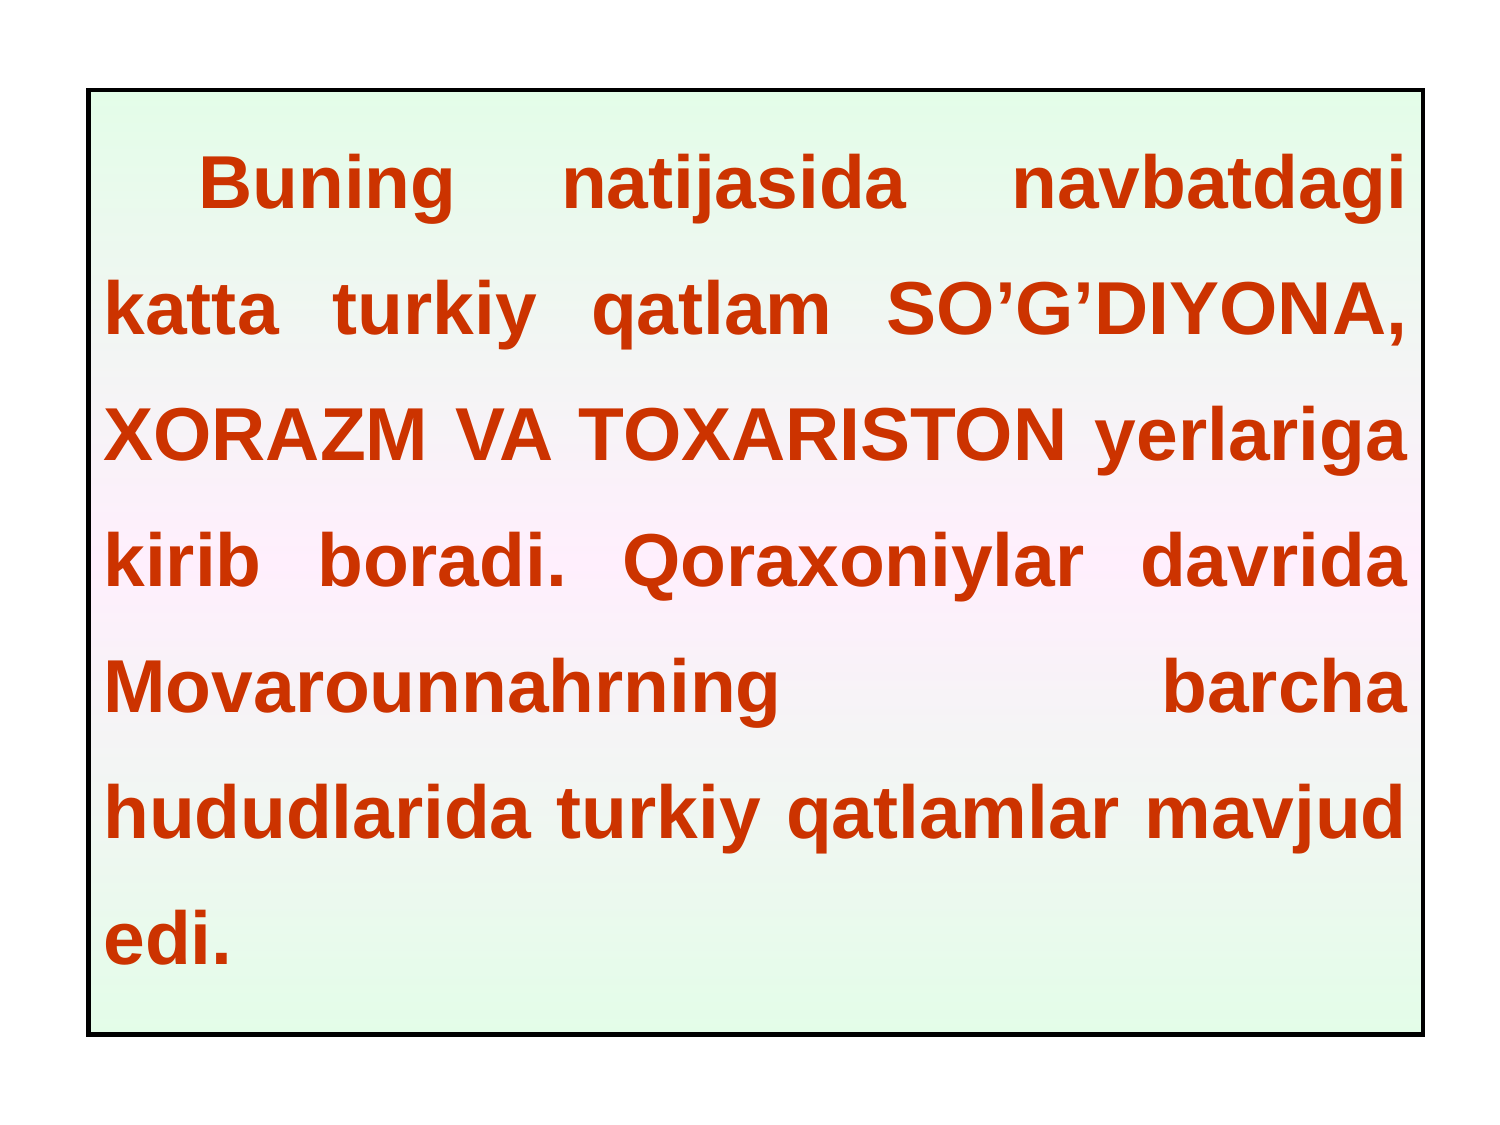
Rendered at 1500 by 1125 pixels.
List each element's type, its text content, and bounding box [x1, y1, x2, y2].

list Buning natijasida navbatdagi katta turkiy qatlam SO’G’DIYONA, XORAZM VA TOXARISTON yerlariga kirib boradi. Qoraxoniylar davrida Movarounnahrning barcha hududlarida turkiy qatlamlar mavjud edi. [88, 89, 1424, 1036]
